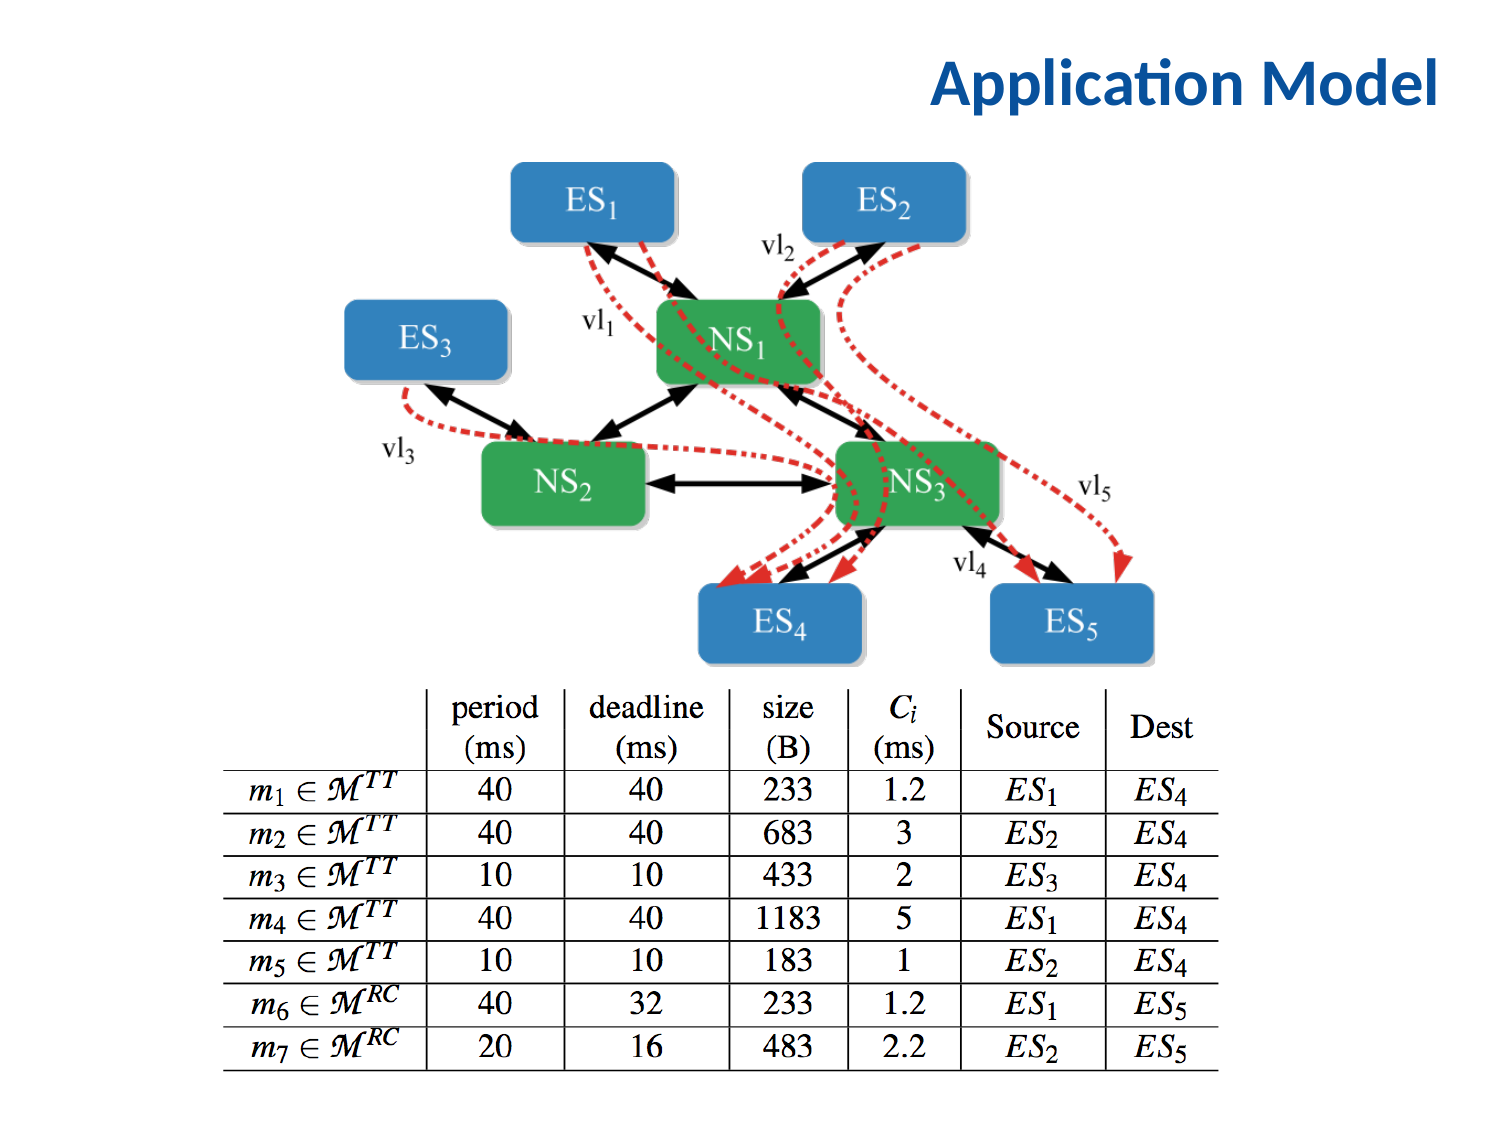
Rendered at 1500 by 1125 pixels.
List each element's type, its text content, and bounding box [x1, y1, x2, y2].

picture [344, 161, 1156, 667]
text_box Application Model [58, 0, 1441, 118]
picture [208, 680, 1229, 1087]
